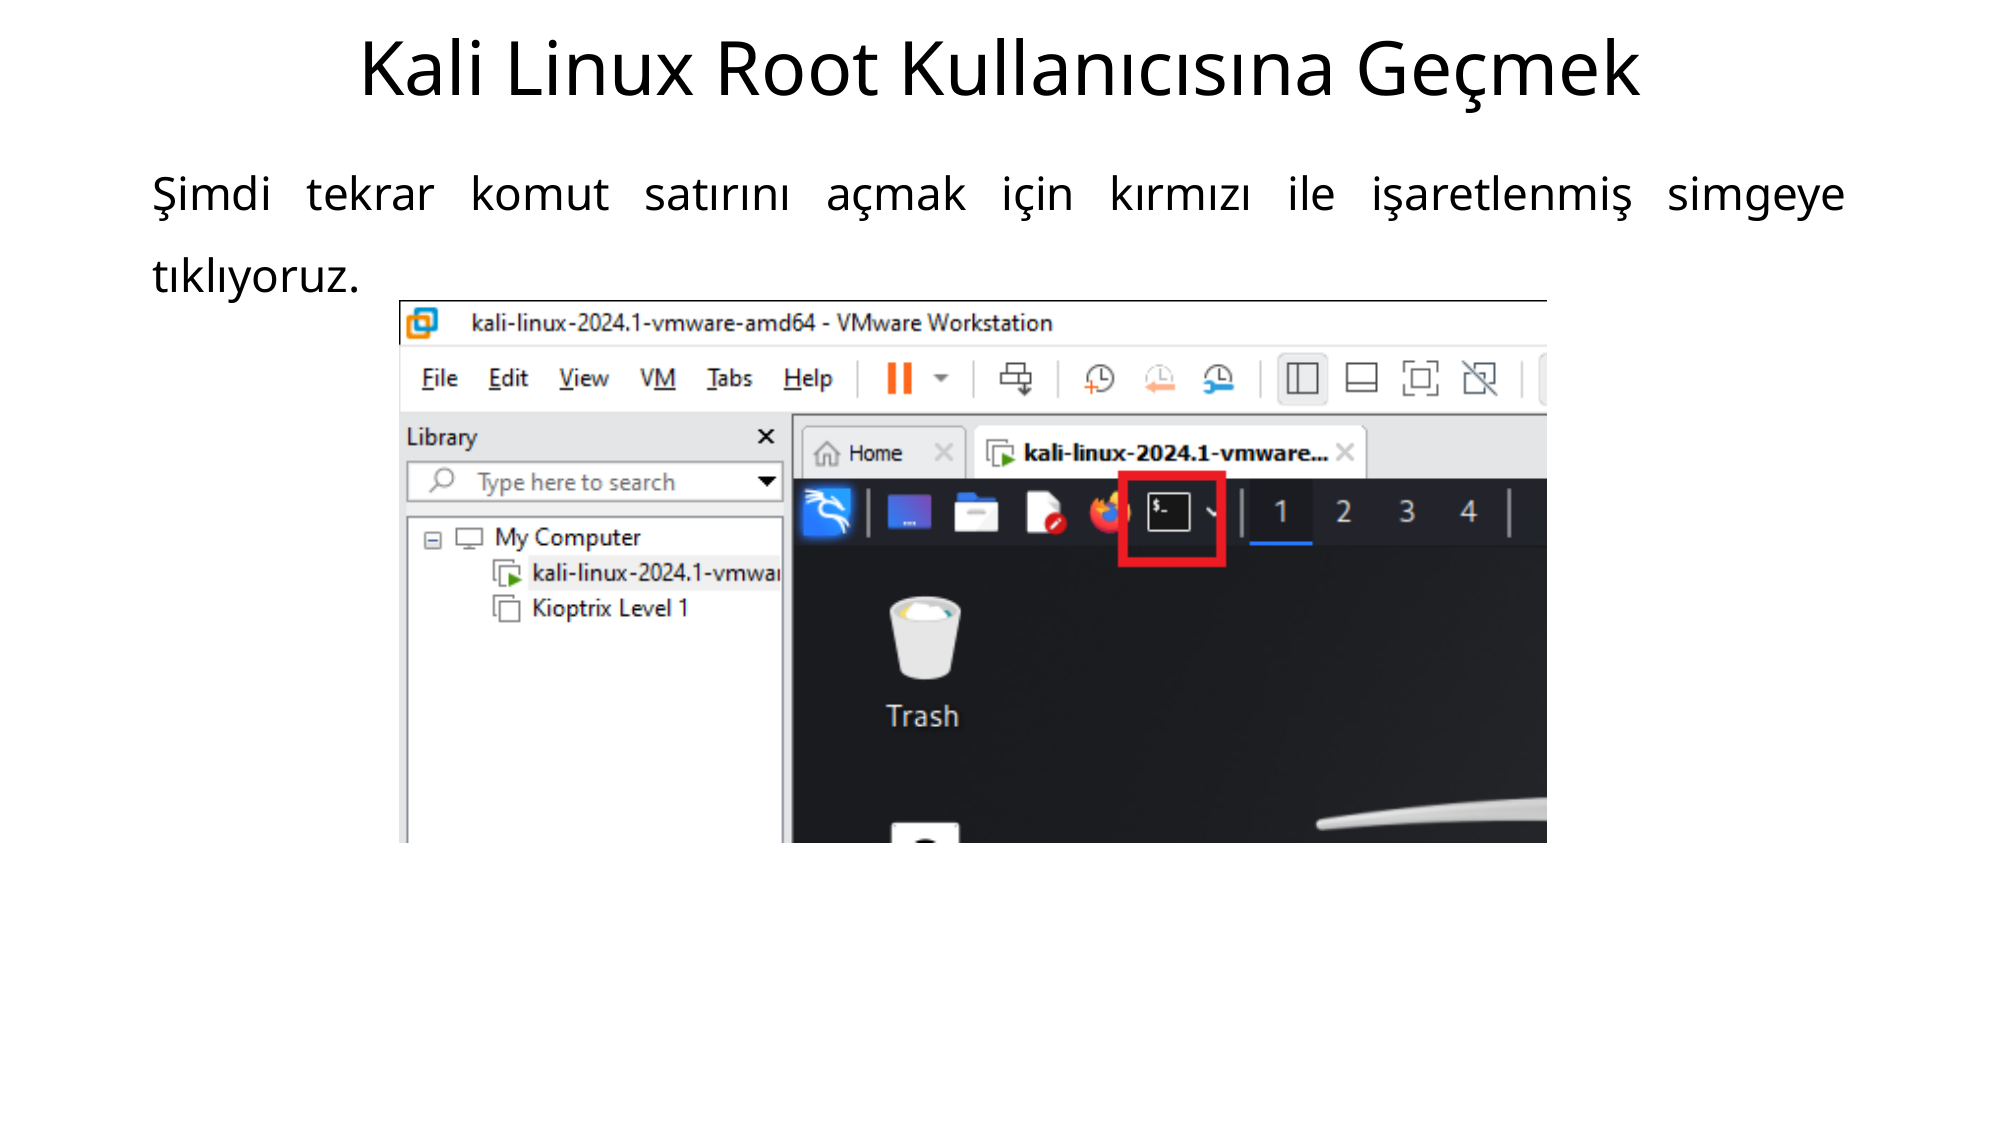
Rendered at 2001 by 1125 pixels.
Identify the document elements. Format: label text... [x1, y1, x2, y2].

title Kali Linux Root Kullanıcısına Geçmek [137, 18, 1863, 112]
picture [398, 299, 1547, 843]
list Şimdi tekrar komut satırını açmak için kırmızı ile işaretlenmiş simgeye tıklıyoruz. [137, 129, 1863, 1014]
